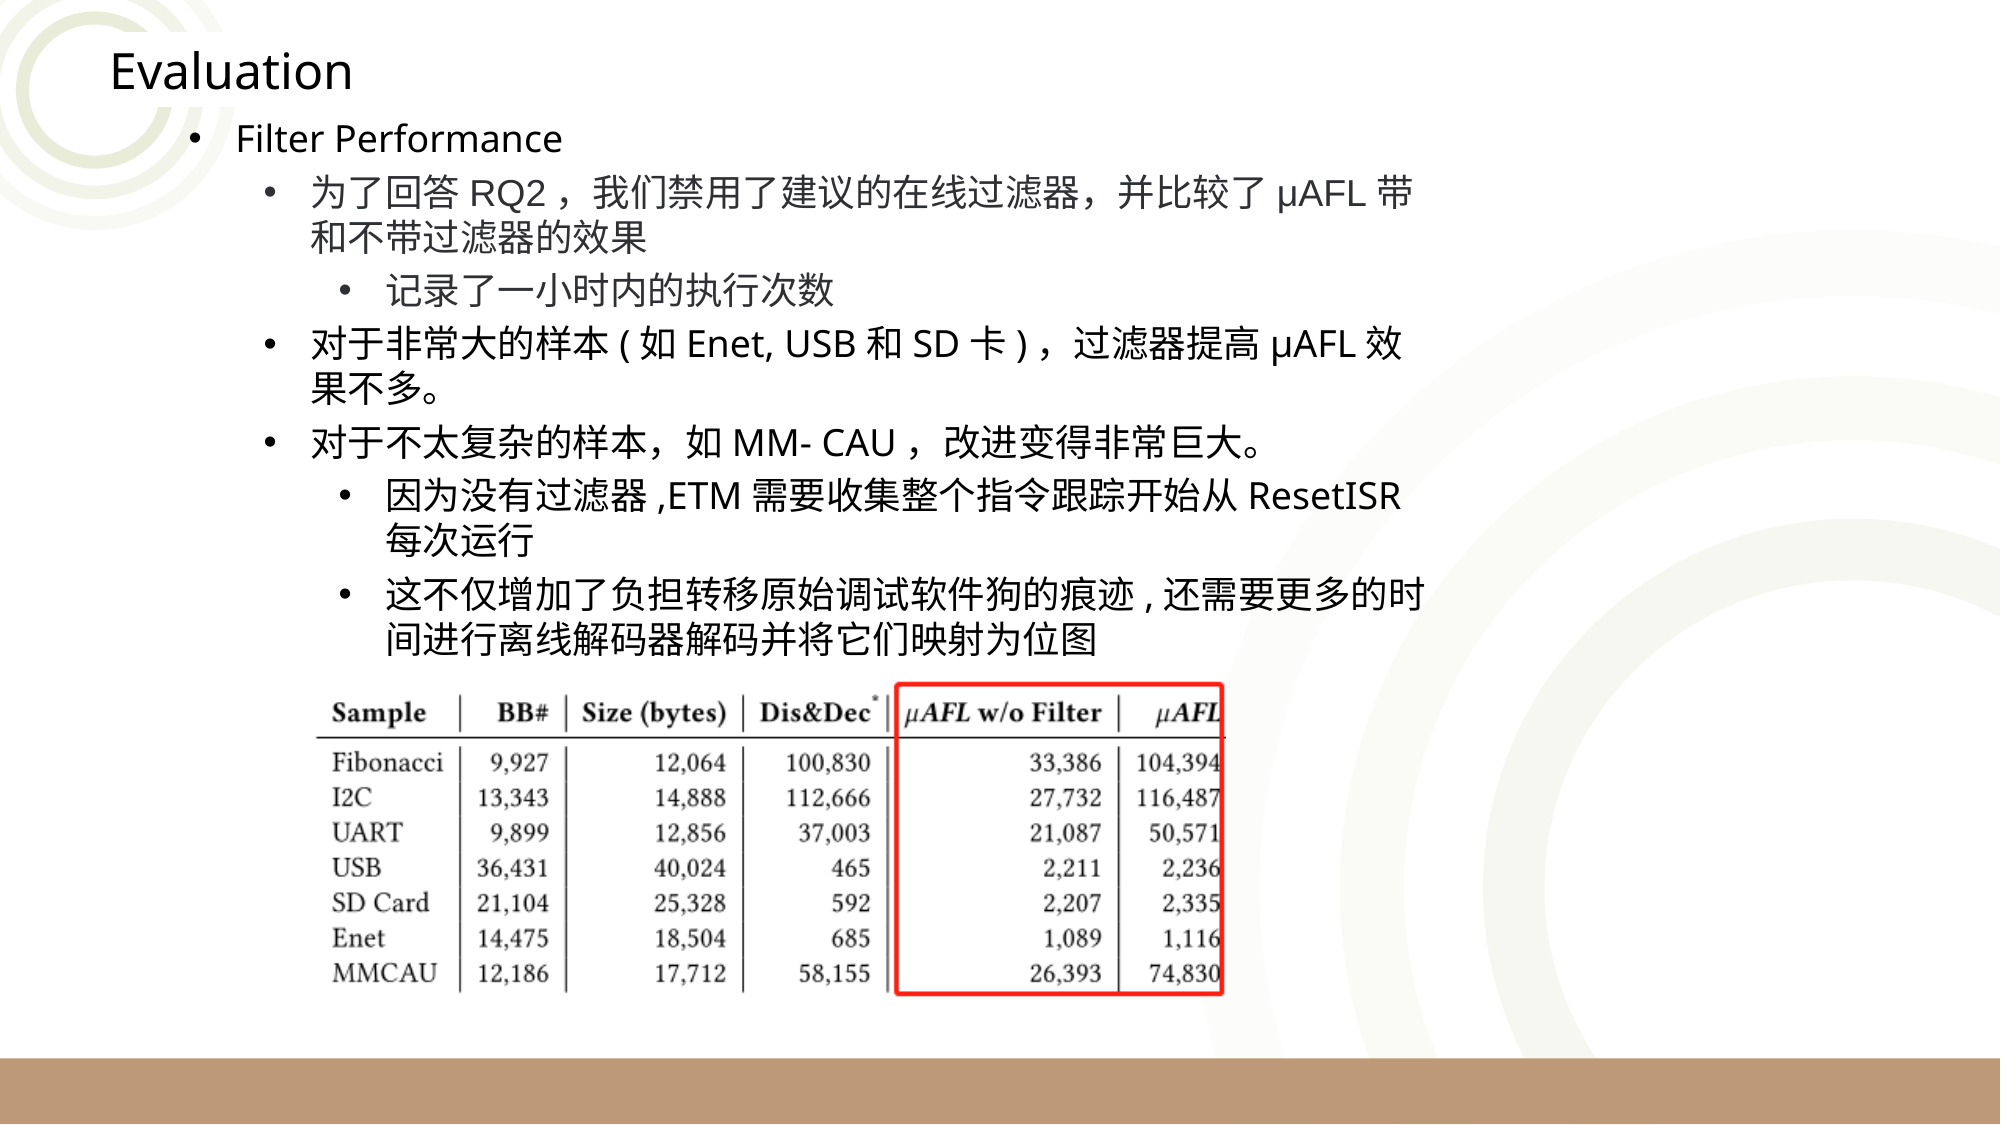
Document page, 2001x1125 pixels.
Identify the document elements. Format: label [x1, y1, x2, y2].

picture [314, 679, 1226, 998]
text_box [0, 0, 2000, 1125]
